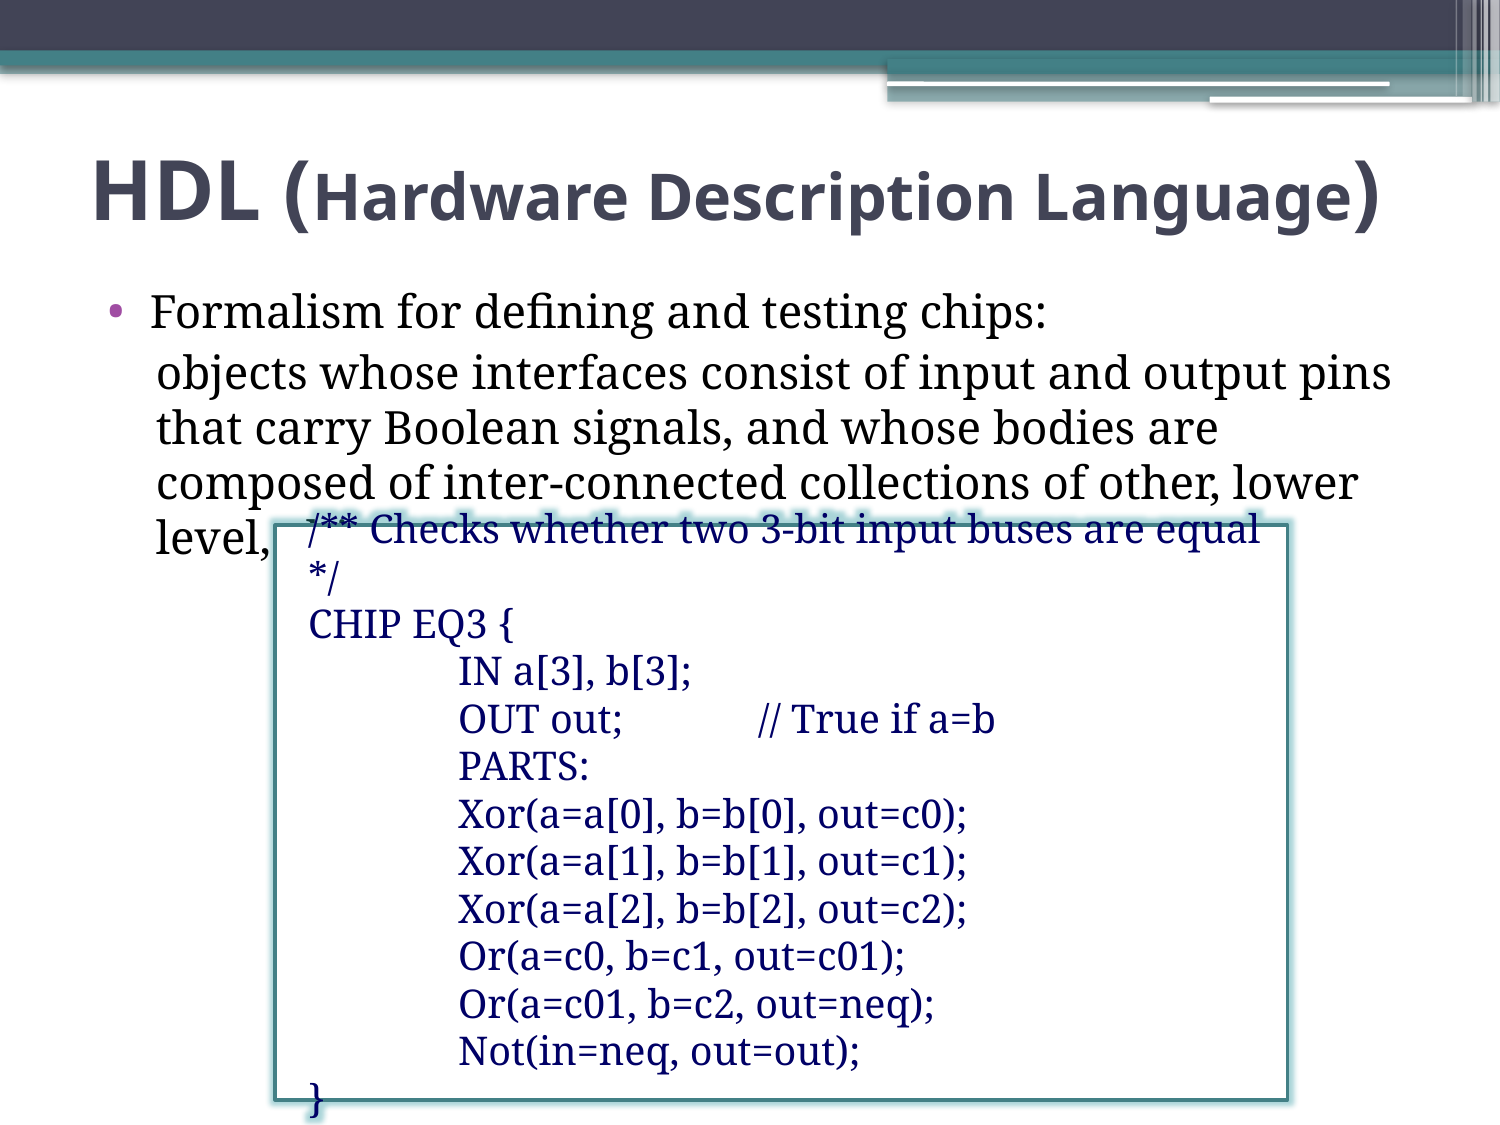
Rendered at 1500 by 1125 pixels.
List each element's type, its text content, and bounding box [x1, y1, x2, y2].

text_box /** Checks whether two 3-bit input buses are equal */ CHIP EQ3 { IN a[3], b[3]; OUT out; // True if a=b PARTS: Xor(a=a[0], b=b[0], out=c0); Xor(a=a[1], b=b[1], out=c1); Xor(a=a[2], b=b[2], out=c2); Or(a=c0, b=c1, out=c01); Or(a=c01, b=c2, out=neq); Not(in=neq, out=out); } [273, 523, 1289, 1102]
title HDL (Hardware Description Language) [75, 99, 1425, 275]
list Formalism for defining and testing chips: objects whose interfaces consist of input and output pins that carry Boolean signals, and whose bodies are composed of inter-connected collections of other, lower level, chips. [75, 275, 1425, 985]
